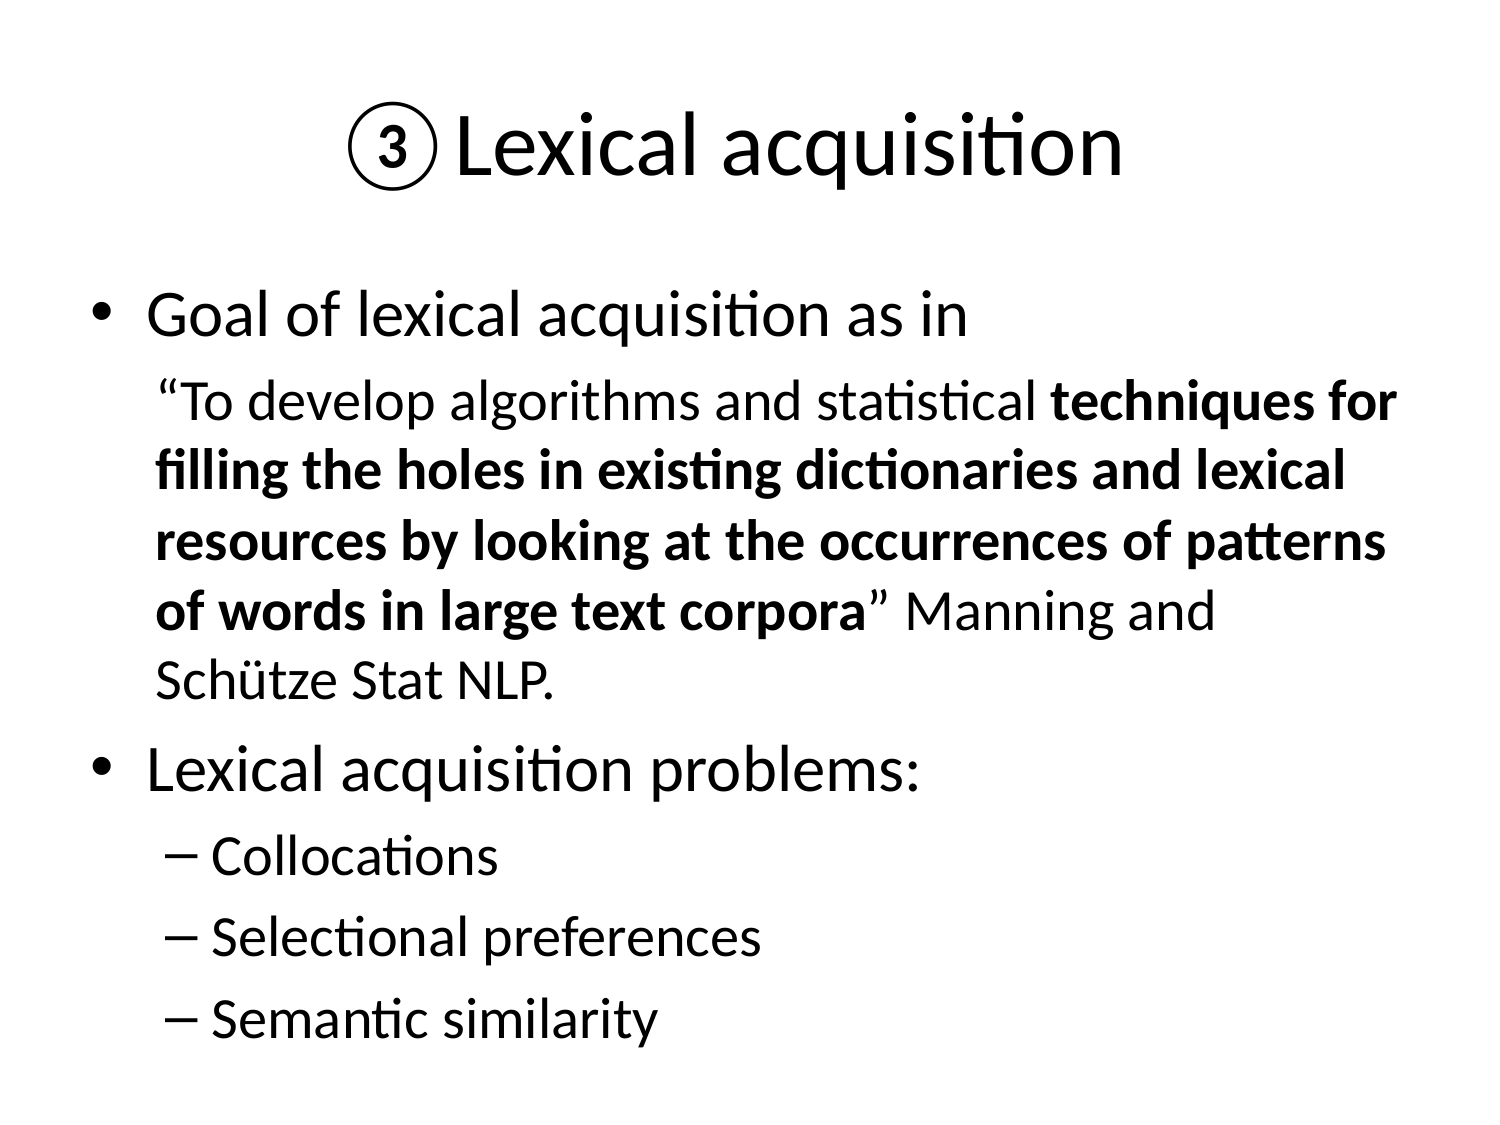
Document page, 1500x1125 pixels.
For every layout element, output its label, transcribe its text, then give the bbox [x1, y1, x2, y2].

title Lexical acquisition [75, 45, 1425, 233]
list Goal of lexical acquisition as in “To develop algorithms and statistical techniques for filling the holes in existing dictionaries and lexical resources by looking at the occurrences of patterns of words in large text corpora” Manning and Schütze Stat NLP. Lexical acquisition problems: Collocations Selectional preferences Semantic similarity [75, 262, 1425, 1078]
